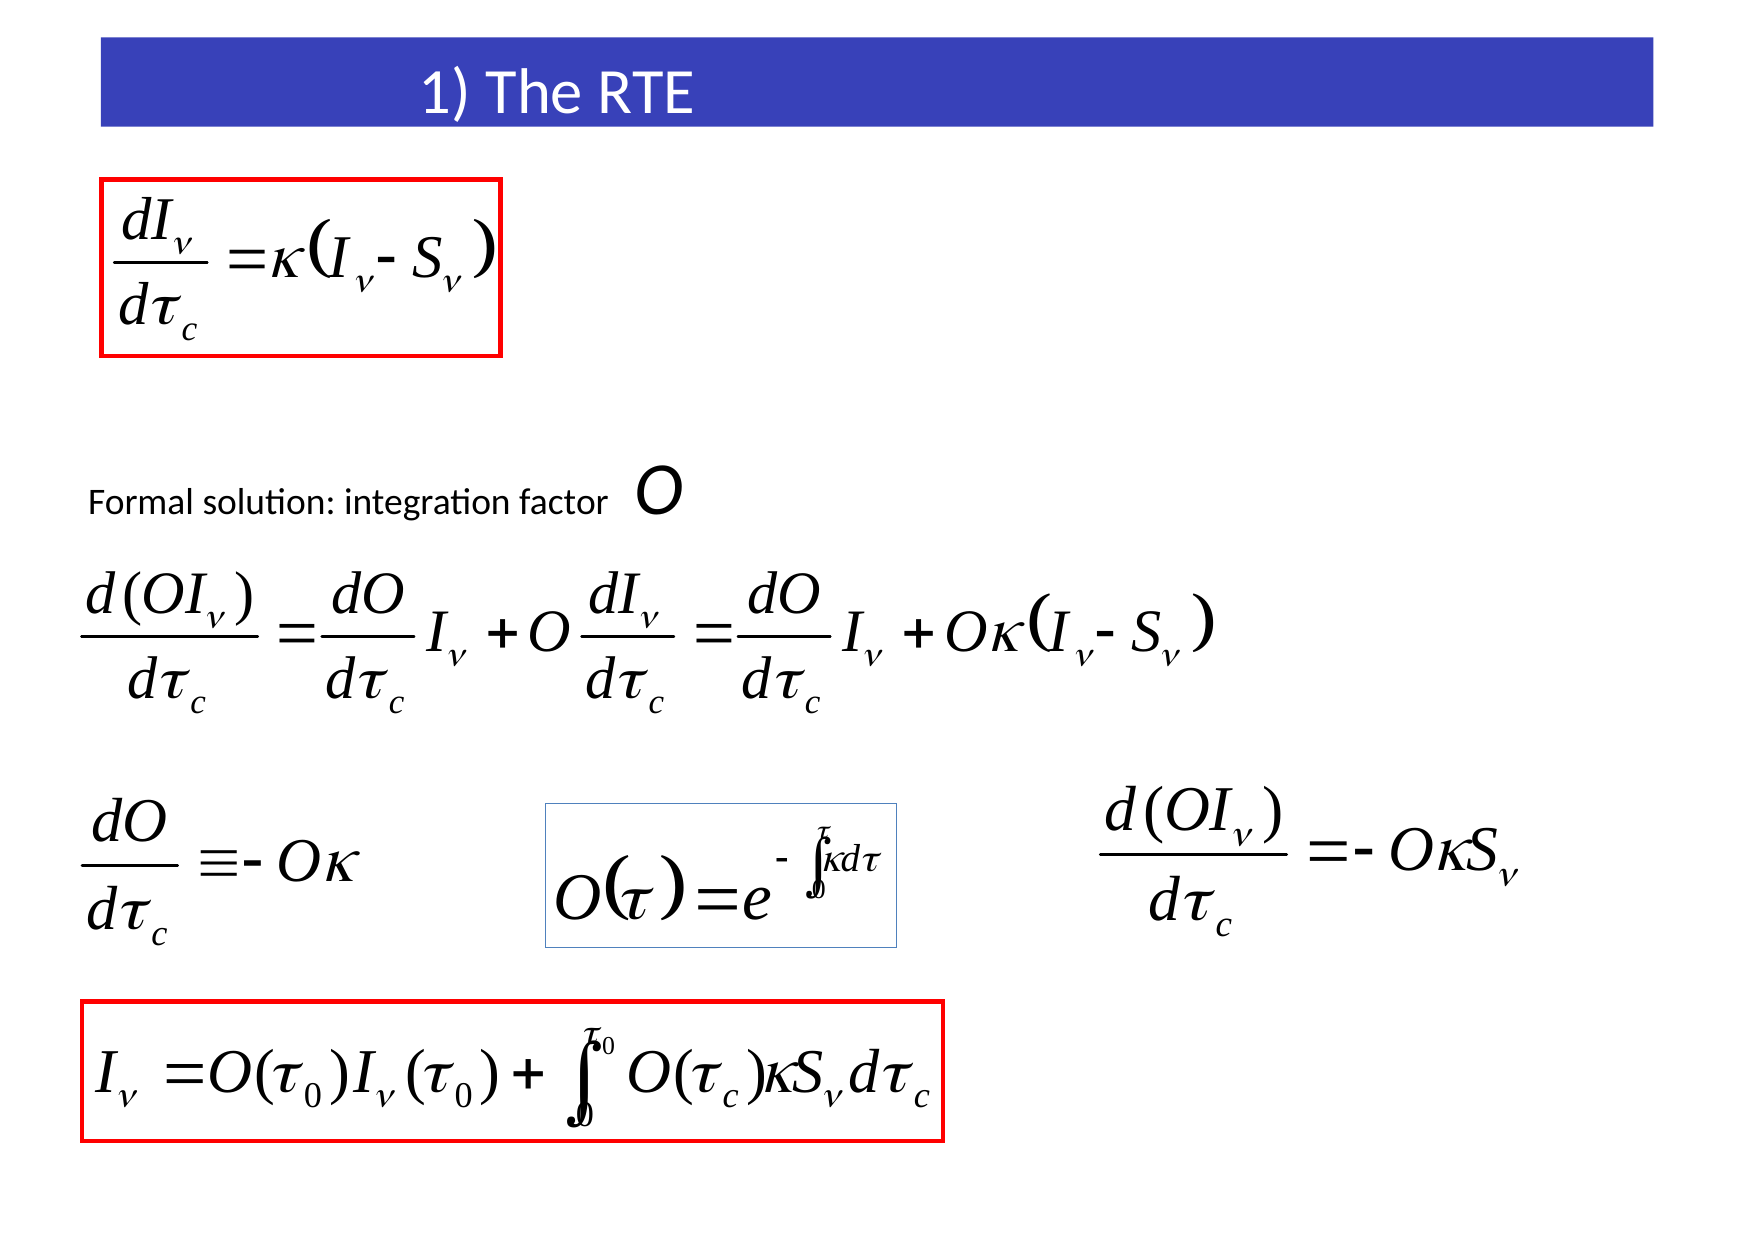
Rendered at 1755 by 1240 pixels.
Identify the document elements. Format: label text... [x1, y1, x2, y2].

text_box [545, 802, 898, 948]
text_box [71, 781, 373, 960]
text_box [103, 181, 499, 354]
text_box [71, 556, 1215, 727]
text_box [1089, 769, 1536, 951]
text_box 1) The RTE [100, 37, 1654, 127]
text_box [84, 1003, 941, 1139]
text_box Formal solution: integration factor O [73, 432, 728, 537]
